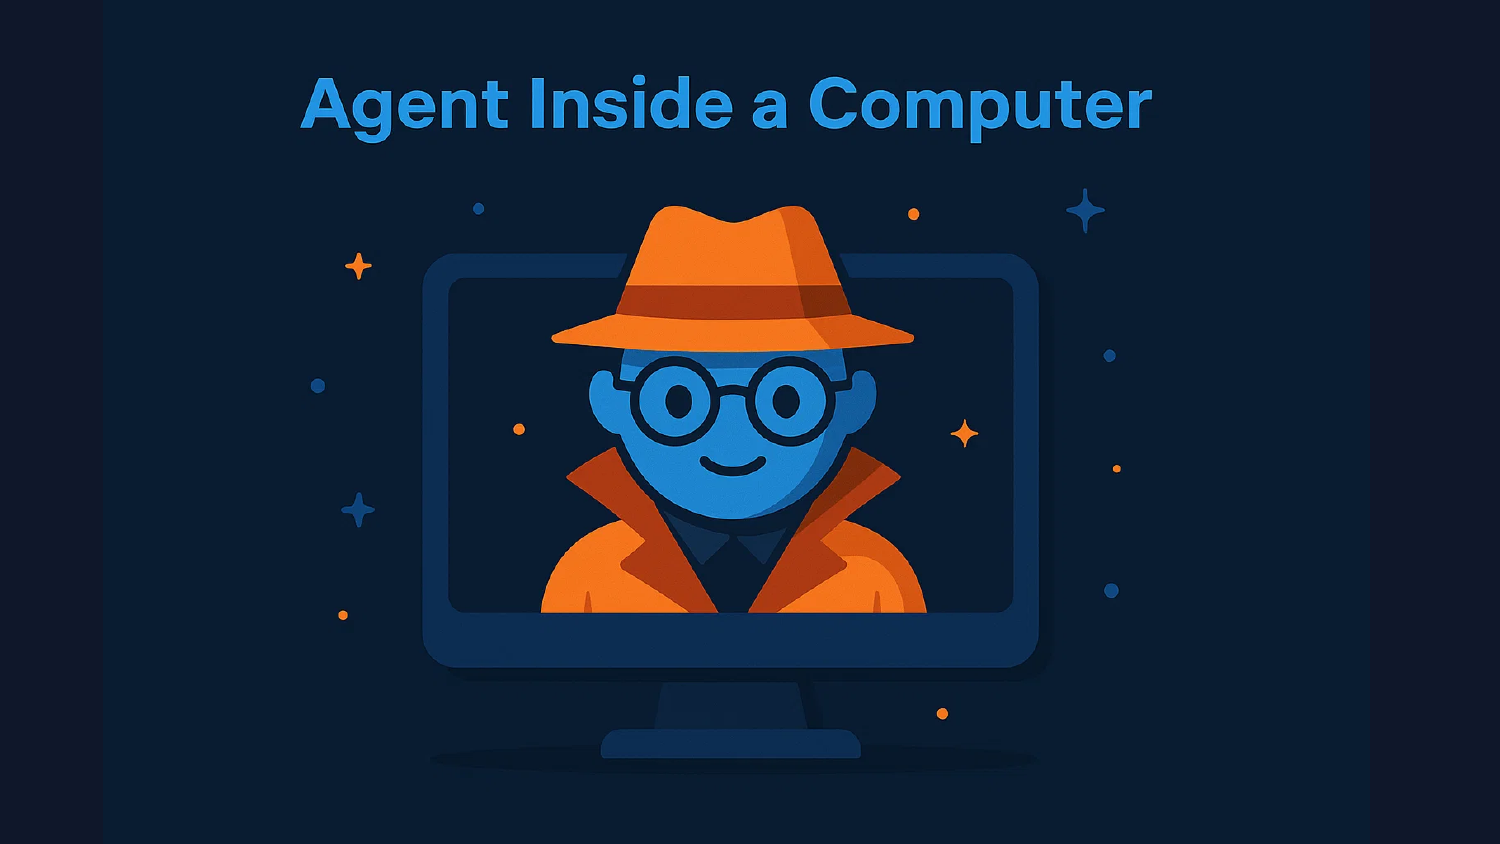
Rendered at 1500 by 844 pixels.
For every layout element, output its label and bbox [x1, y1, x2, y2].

picture [103, 0, 1370, 844]
